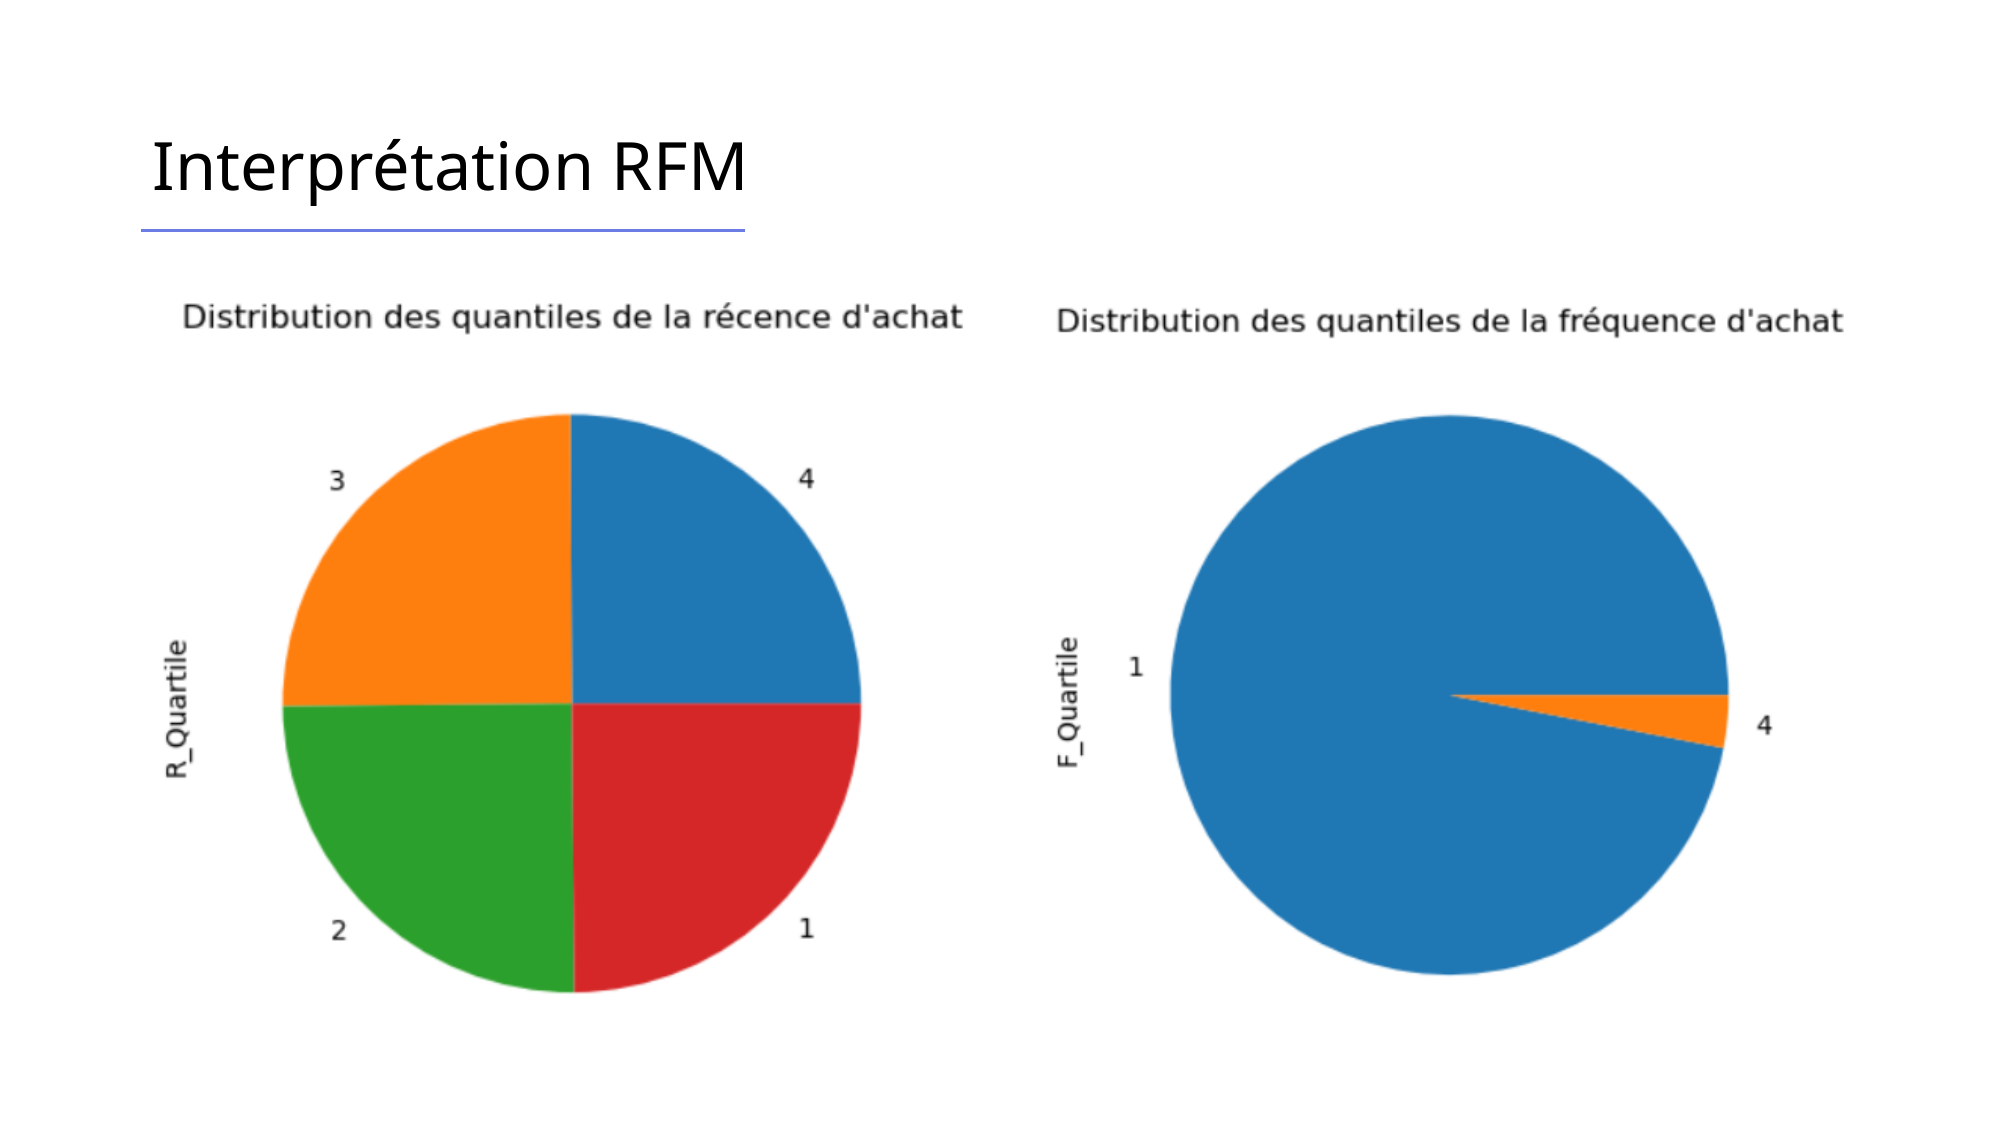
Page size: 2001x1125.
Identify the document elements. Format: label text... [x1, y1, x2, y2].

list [140, 302, 985, 1011]
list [1025, 299, 1850, 1014]
title Interprétation RFM [137, 59, 1863, 278]
